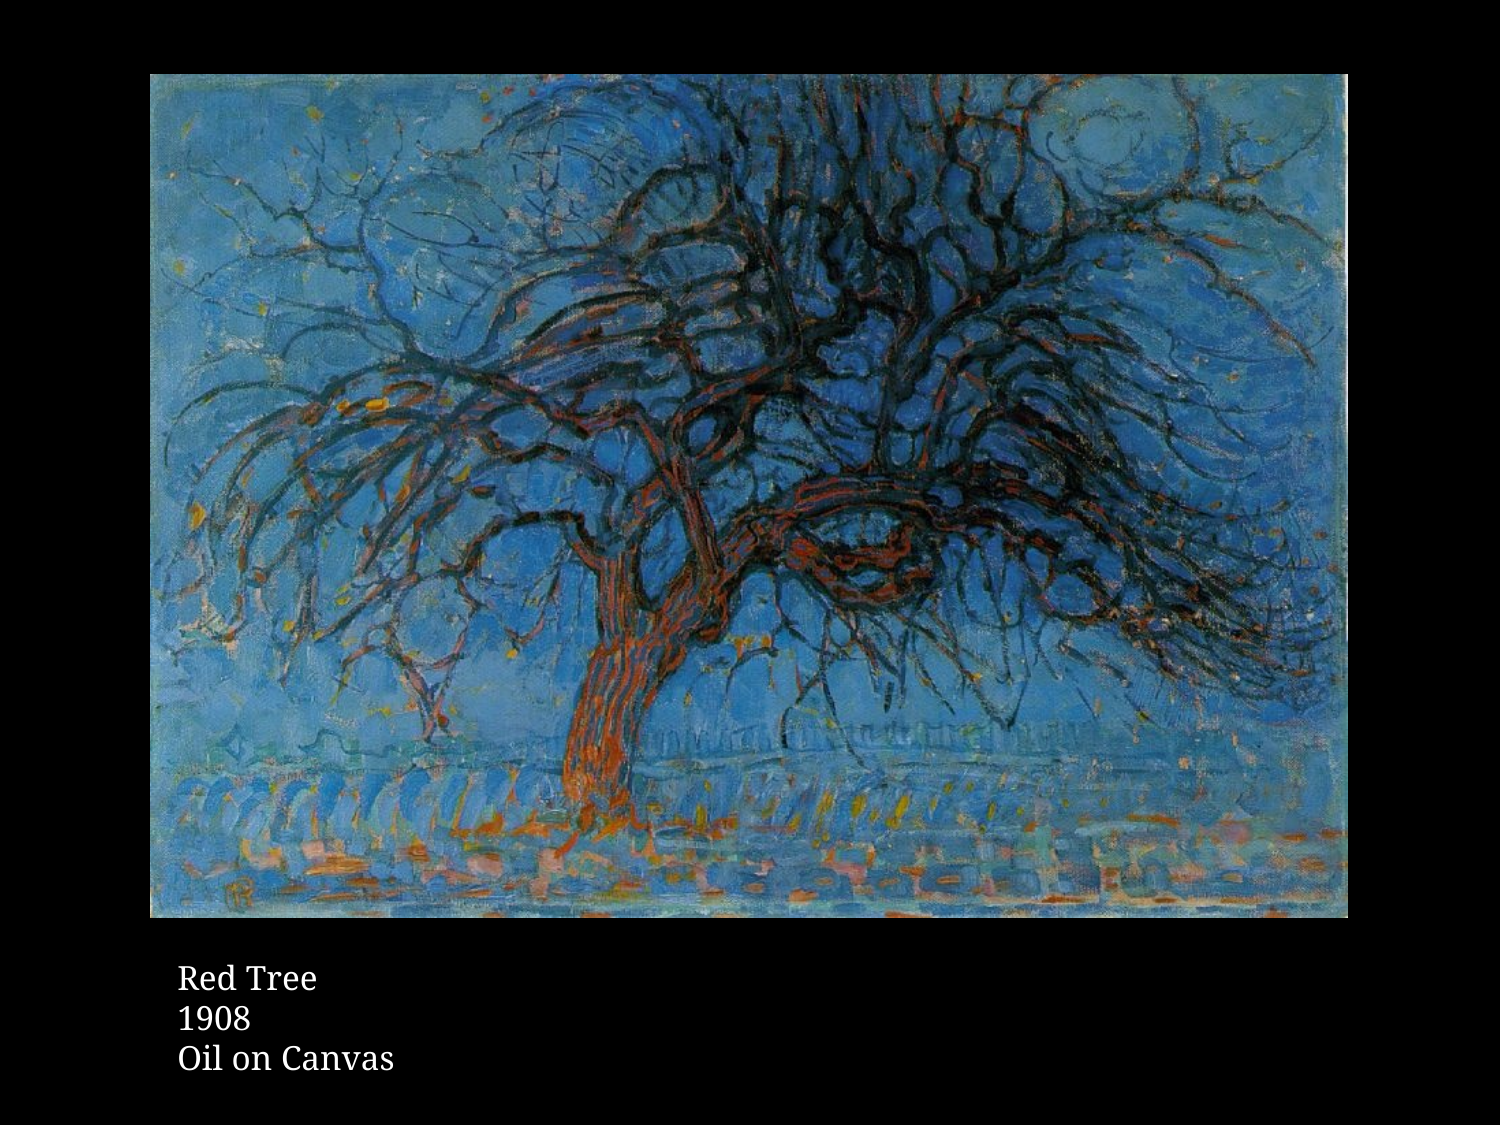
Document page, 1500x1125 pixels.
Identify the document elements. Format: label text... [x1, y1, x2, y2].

text_box Red Tree 1908 Oil on Canvas [162, 949, 738, 1085]
picture [149, 74, 1348, 918]
